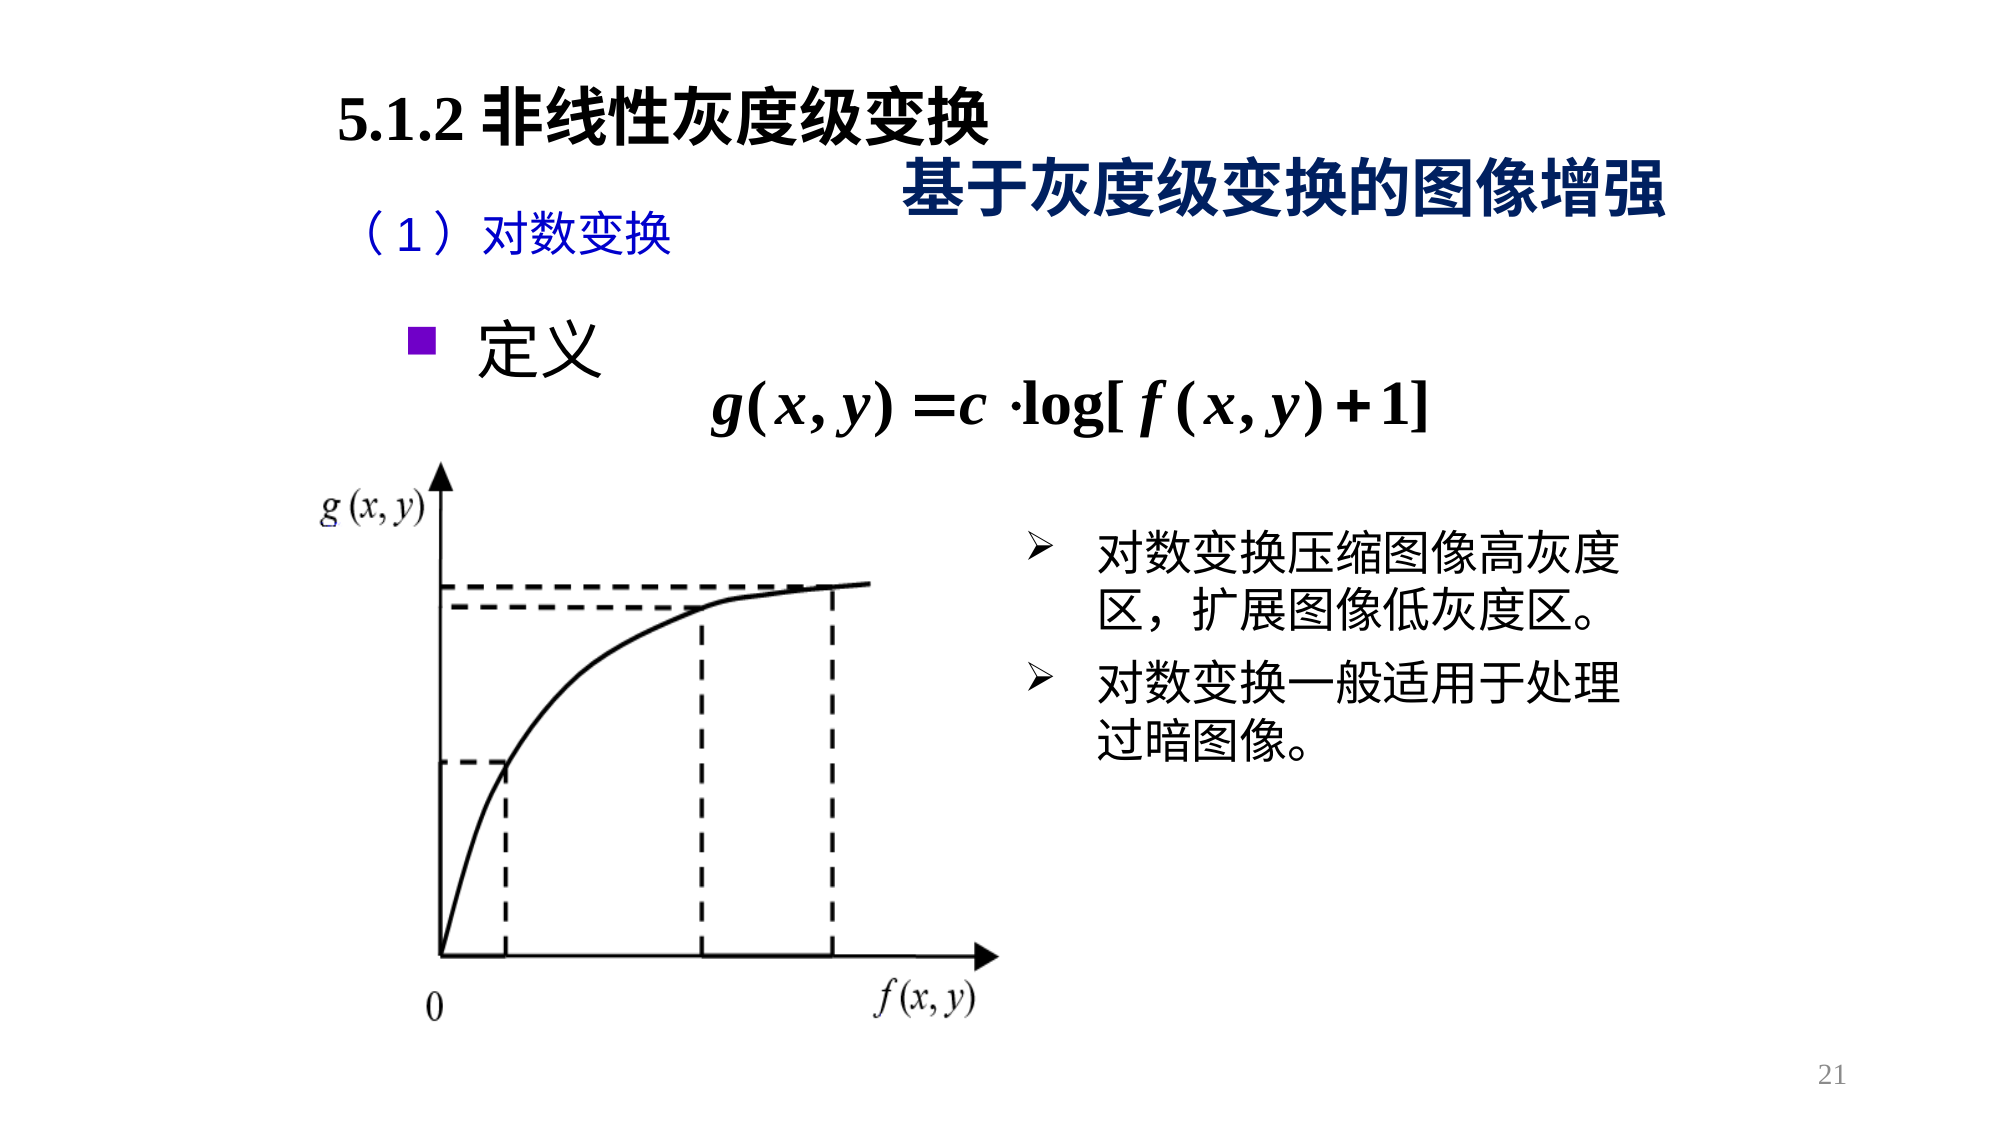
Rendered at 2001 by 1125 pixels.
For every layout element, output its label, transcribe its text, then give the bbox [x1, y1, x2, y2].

picture [306, 444, 1008, 1030]
slide_number 21 [1412, 1042, 1863, 1103]
text_box 对数变换压缩图像高灰度区，扩展图像低灰度区。 对数变换一般适用于处理过暗图像。 [1009, 514, 1640, 776]
text_box （1）对数变换 [322, 196, 1151, 269]
text_box 定义 [389, 302, 813, 400]
text_box 5.1.2非线性灰度级变换 [322, 50, 1008, 180]
text_box 基于灰度级变换的图像增强 [901, 153, 1700, 219]
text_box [698, 366, 1440, 451]
